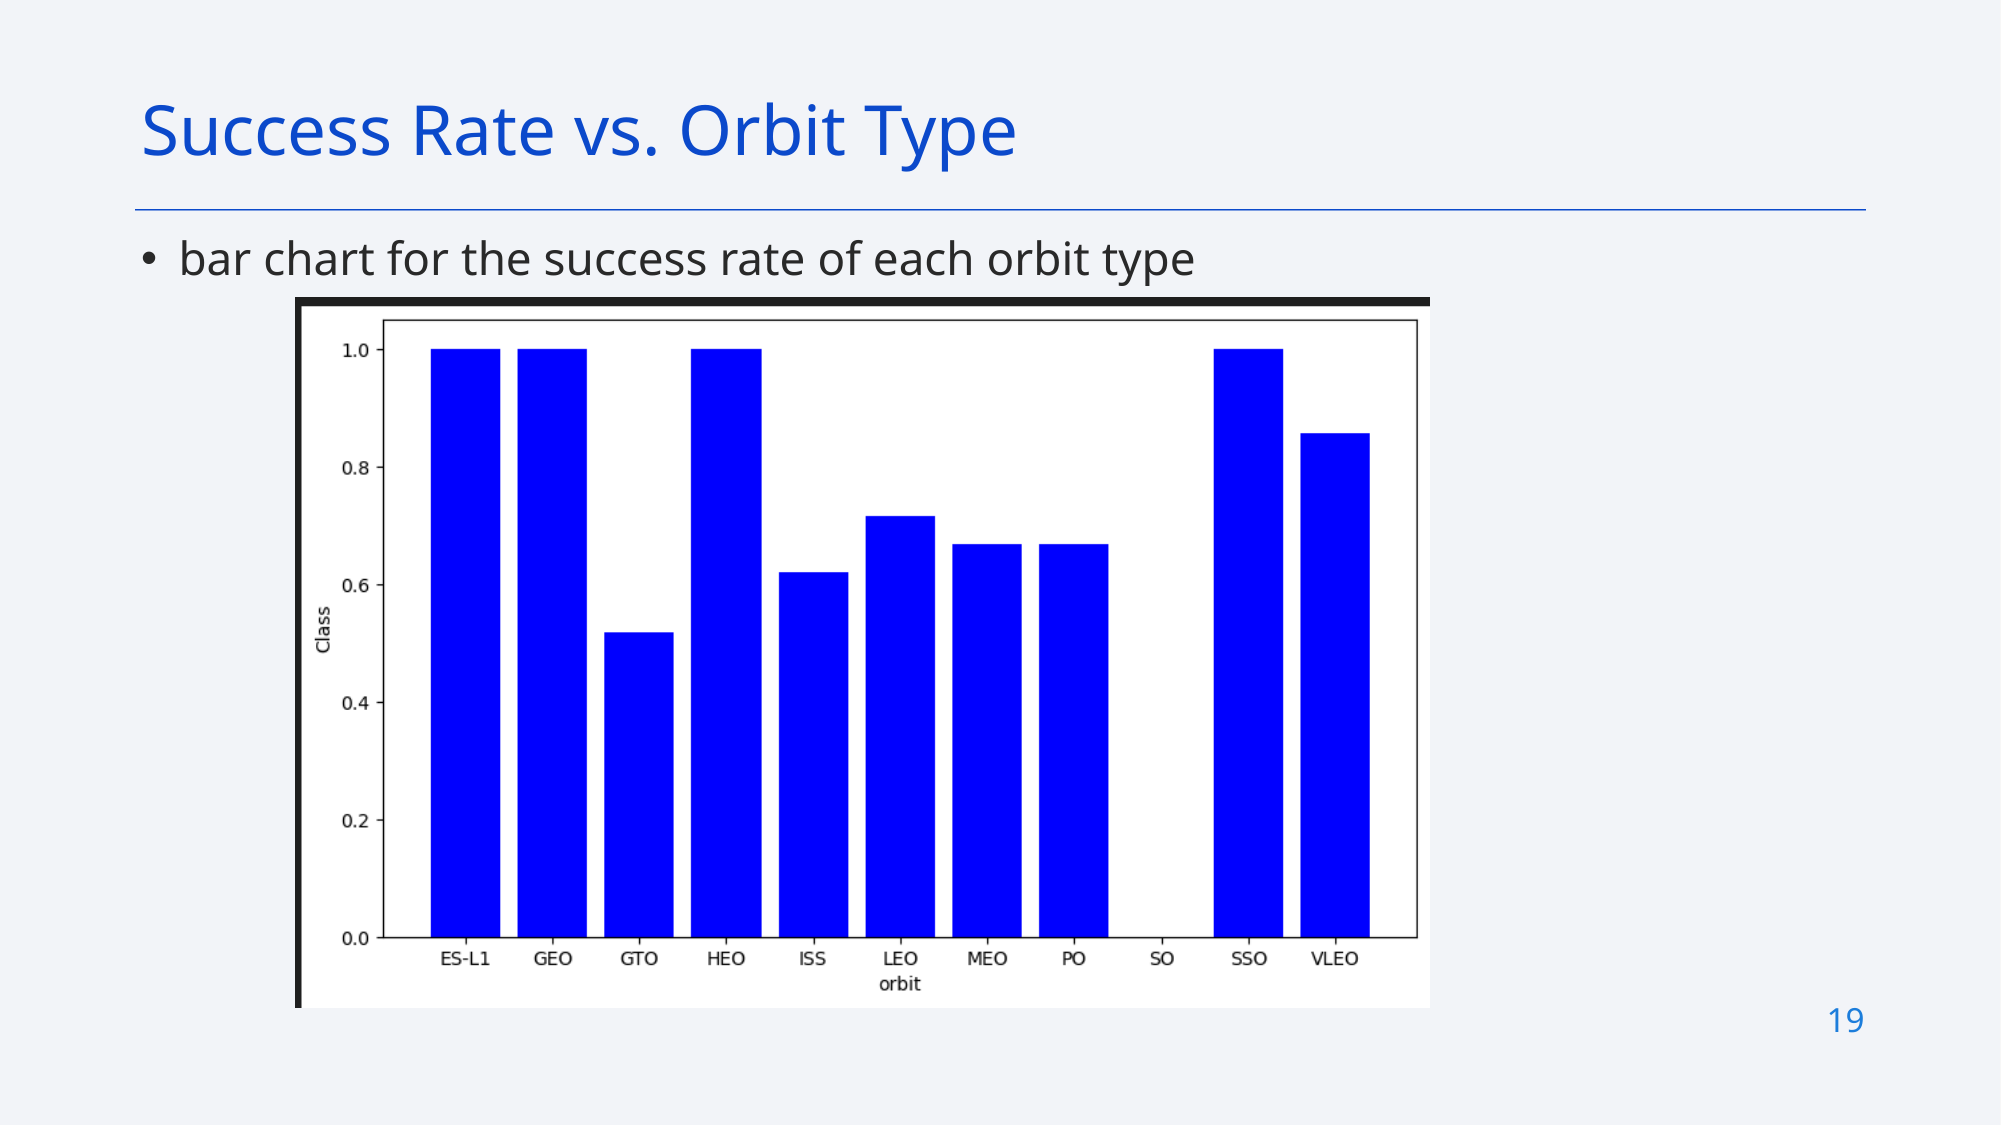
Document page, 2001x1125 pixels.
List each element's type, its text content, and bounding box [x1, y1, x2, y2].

slide_number 19 [1429, 988, 1880, 1055]
picture [0, 0, 2001, 1125]
text_box Success Rate vs. Orbit Type [126, 88, 1852, 179]
list bar chart for the success rate of each orbit type [126, 222, 1519, 298]
